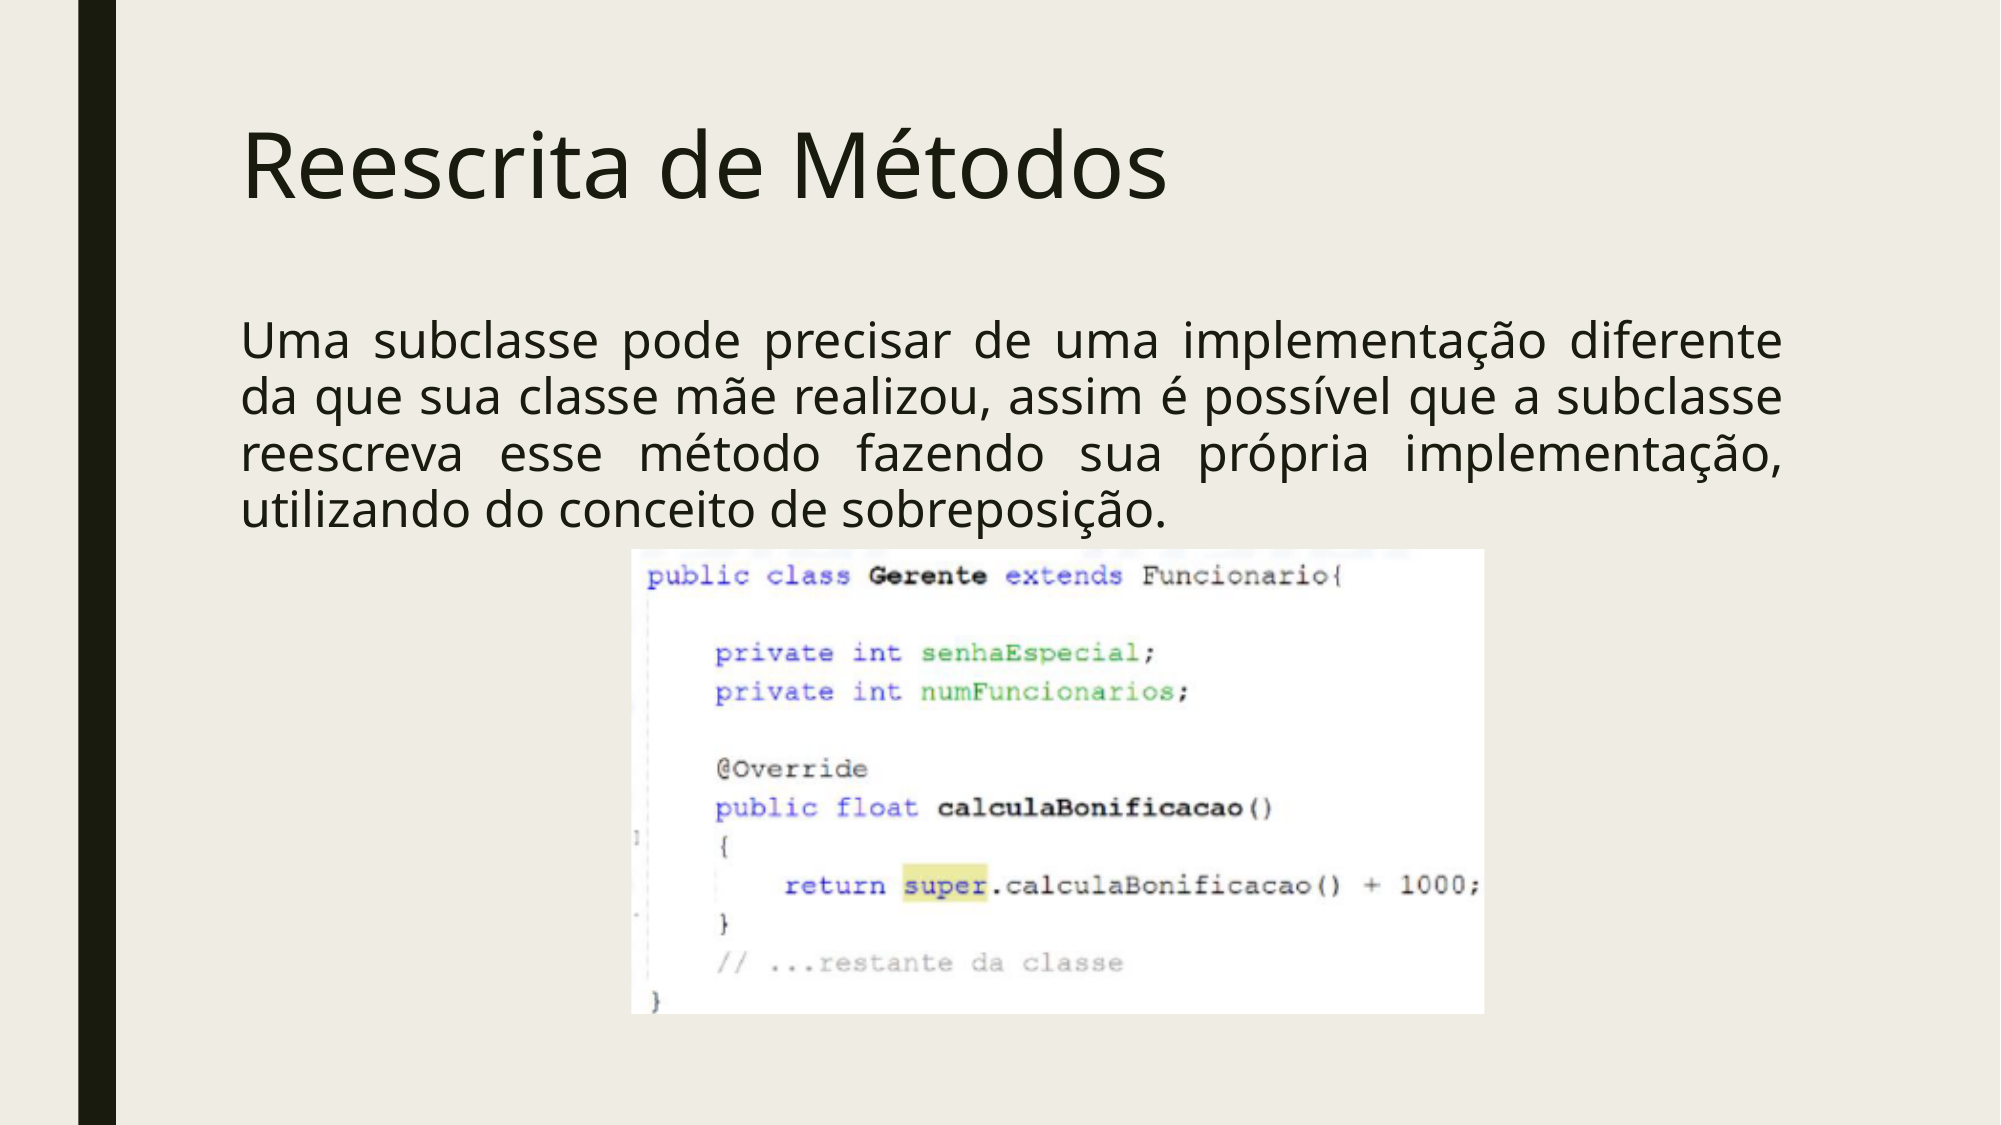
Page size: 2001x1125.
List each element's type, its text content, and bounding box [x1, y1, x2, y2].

list Uma subclasse pode precisar de uma implementação diferente da que sua classe mãe realizou, assim é possível que a subclasse reescreva esse método fazendo sua própria implementação, utilizando do conceito de sobreposição. [225, 305, 1800, 894]
picture [631, 549, 1485, 1014]
title Reescrita de Métodos [225, 112, 1800, 305]
